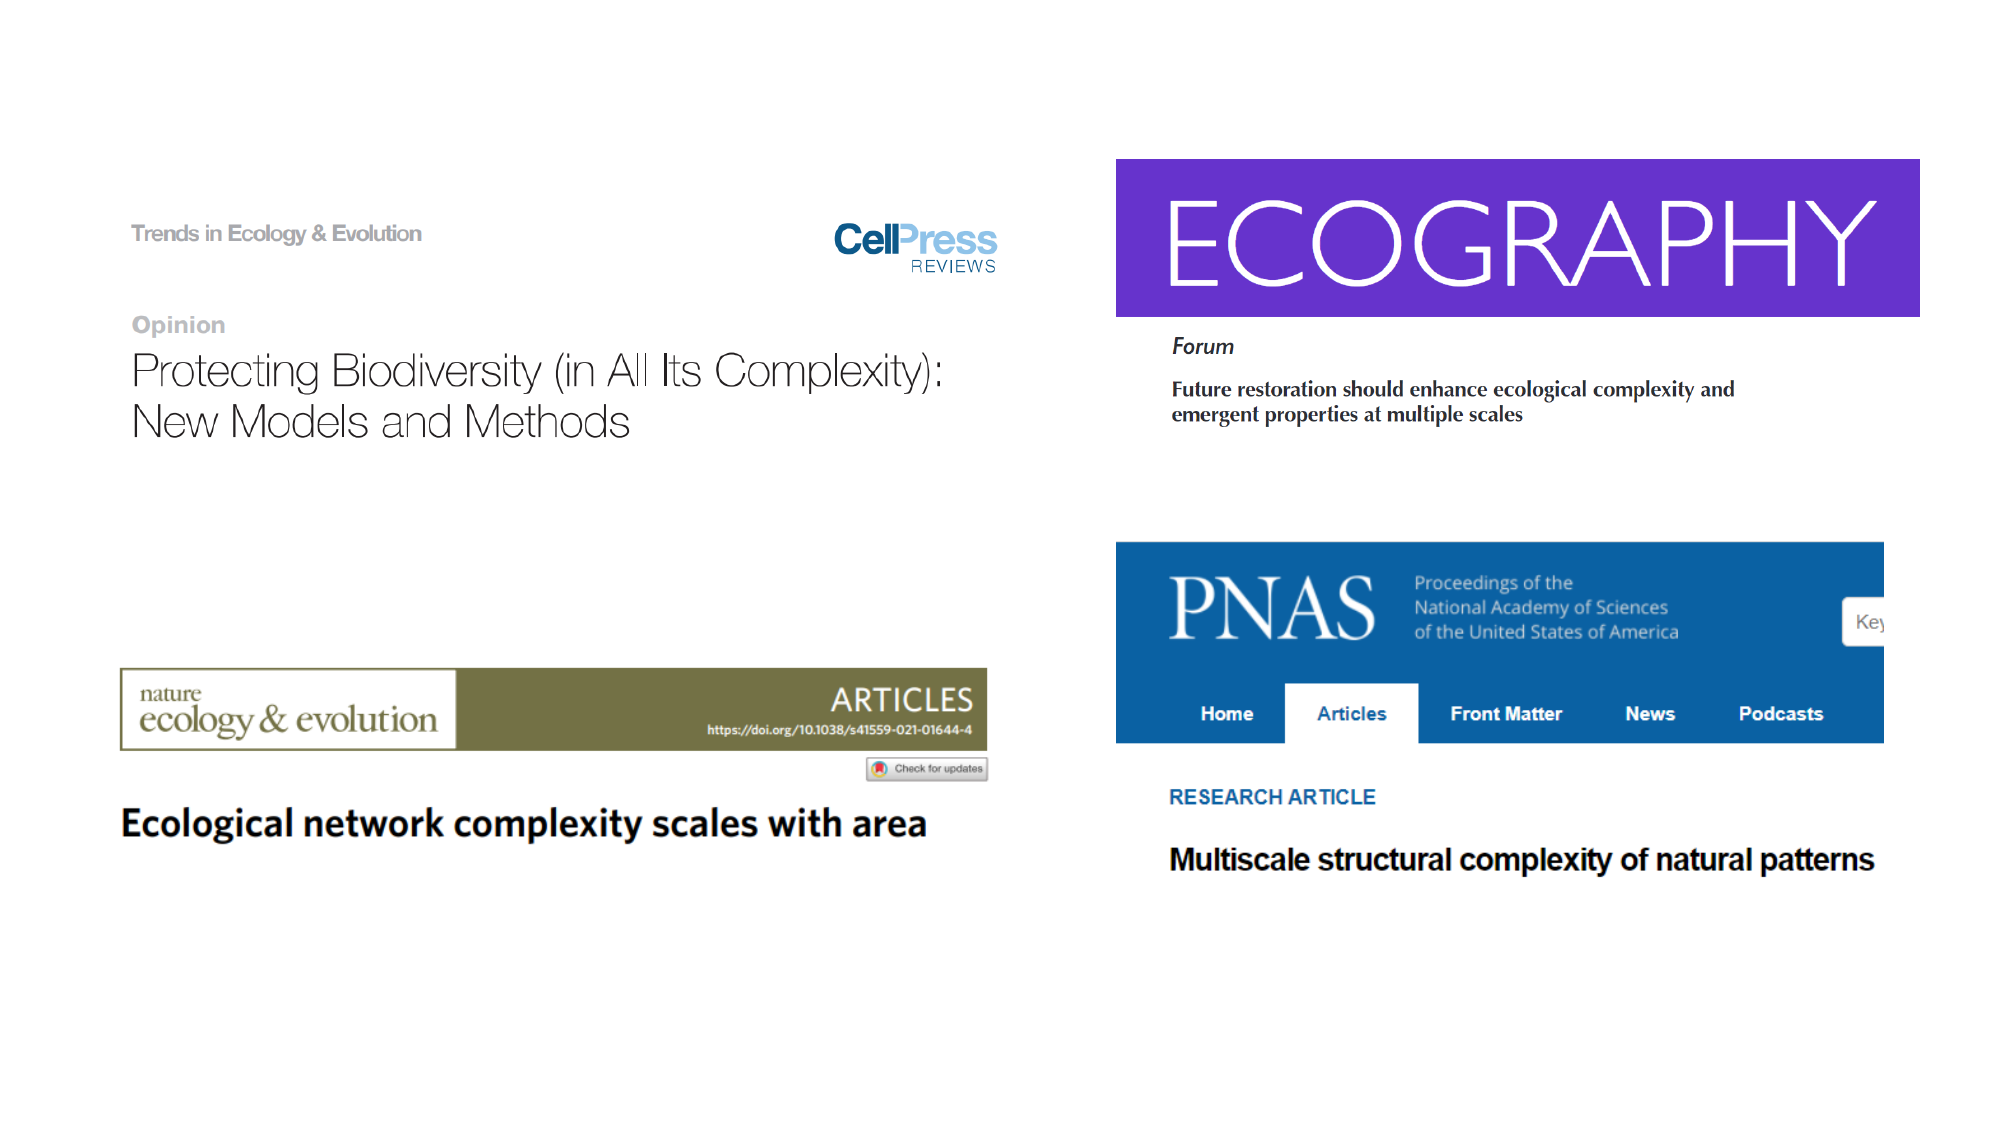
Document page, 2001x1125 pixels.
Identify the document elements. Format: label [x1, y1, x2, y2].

picture [92, 654, 1001, 857]
picture [1116, 541, 1884, 886]
picture [1116, 159, 1920, 444]
picture [65, 192, 1032, 456]
